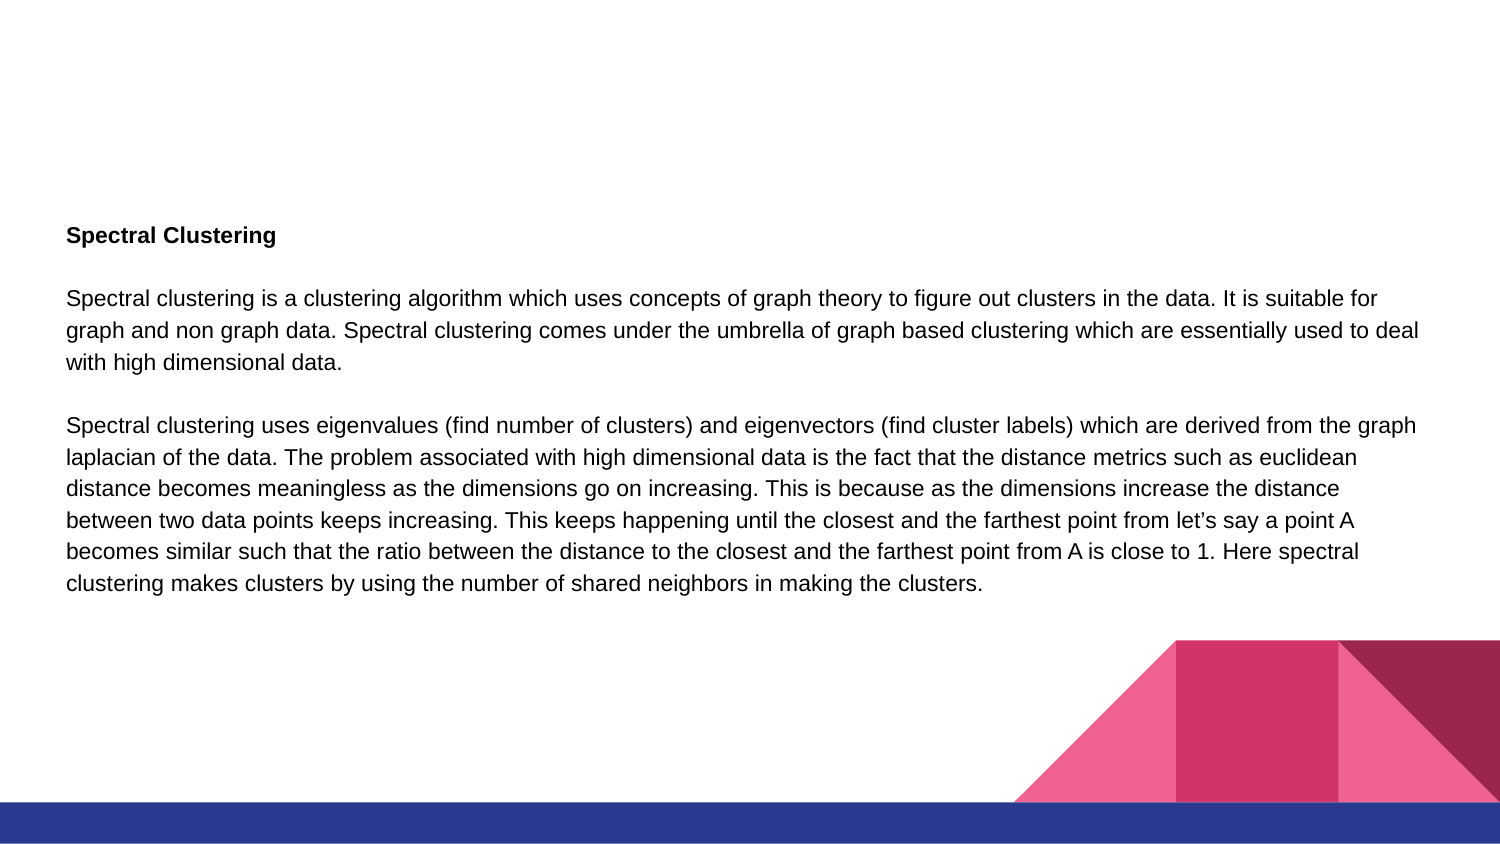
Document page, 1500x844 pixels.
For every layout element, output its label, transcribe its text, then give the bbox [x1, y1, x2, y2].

list Spectral Clustering Spectral clustering is a clustering algorithm which uses concepts of graph theory to figure out clusters in the data. It is suitable for graph and non graph data. Spectral clustering comes under the umbrella of graph based clustering which are essentially used to deal with high dimensional data. Spectral clustering uses eigenvalues (find number of clusters) and eigenvectors (find cluster labels) which are derived from the graph laplacian of the data. The problem associated with high dimensional data is the fact that the distance metrics such as euclidean distance becomes meaningless as the dimensions go on increasing. This is because as the dimensions increase the distance between two data points keeps increasing. This keeps happening until the closest and the farthest point from let’s say a point A becomes similar such that the ratio between the distance to the closest and the farthest point from A is close to 1. Here spectral clustering makes clusters by using the number of shared neighbors in making the clusters. [51, 201, 1449, 750]
